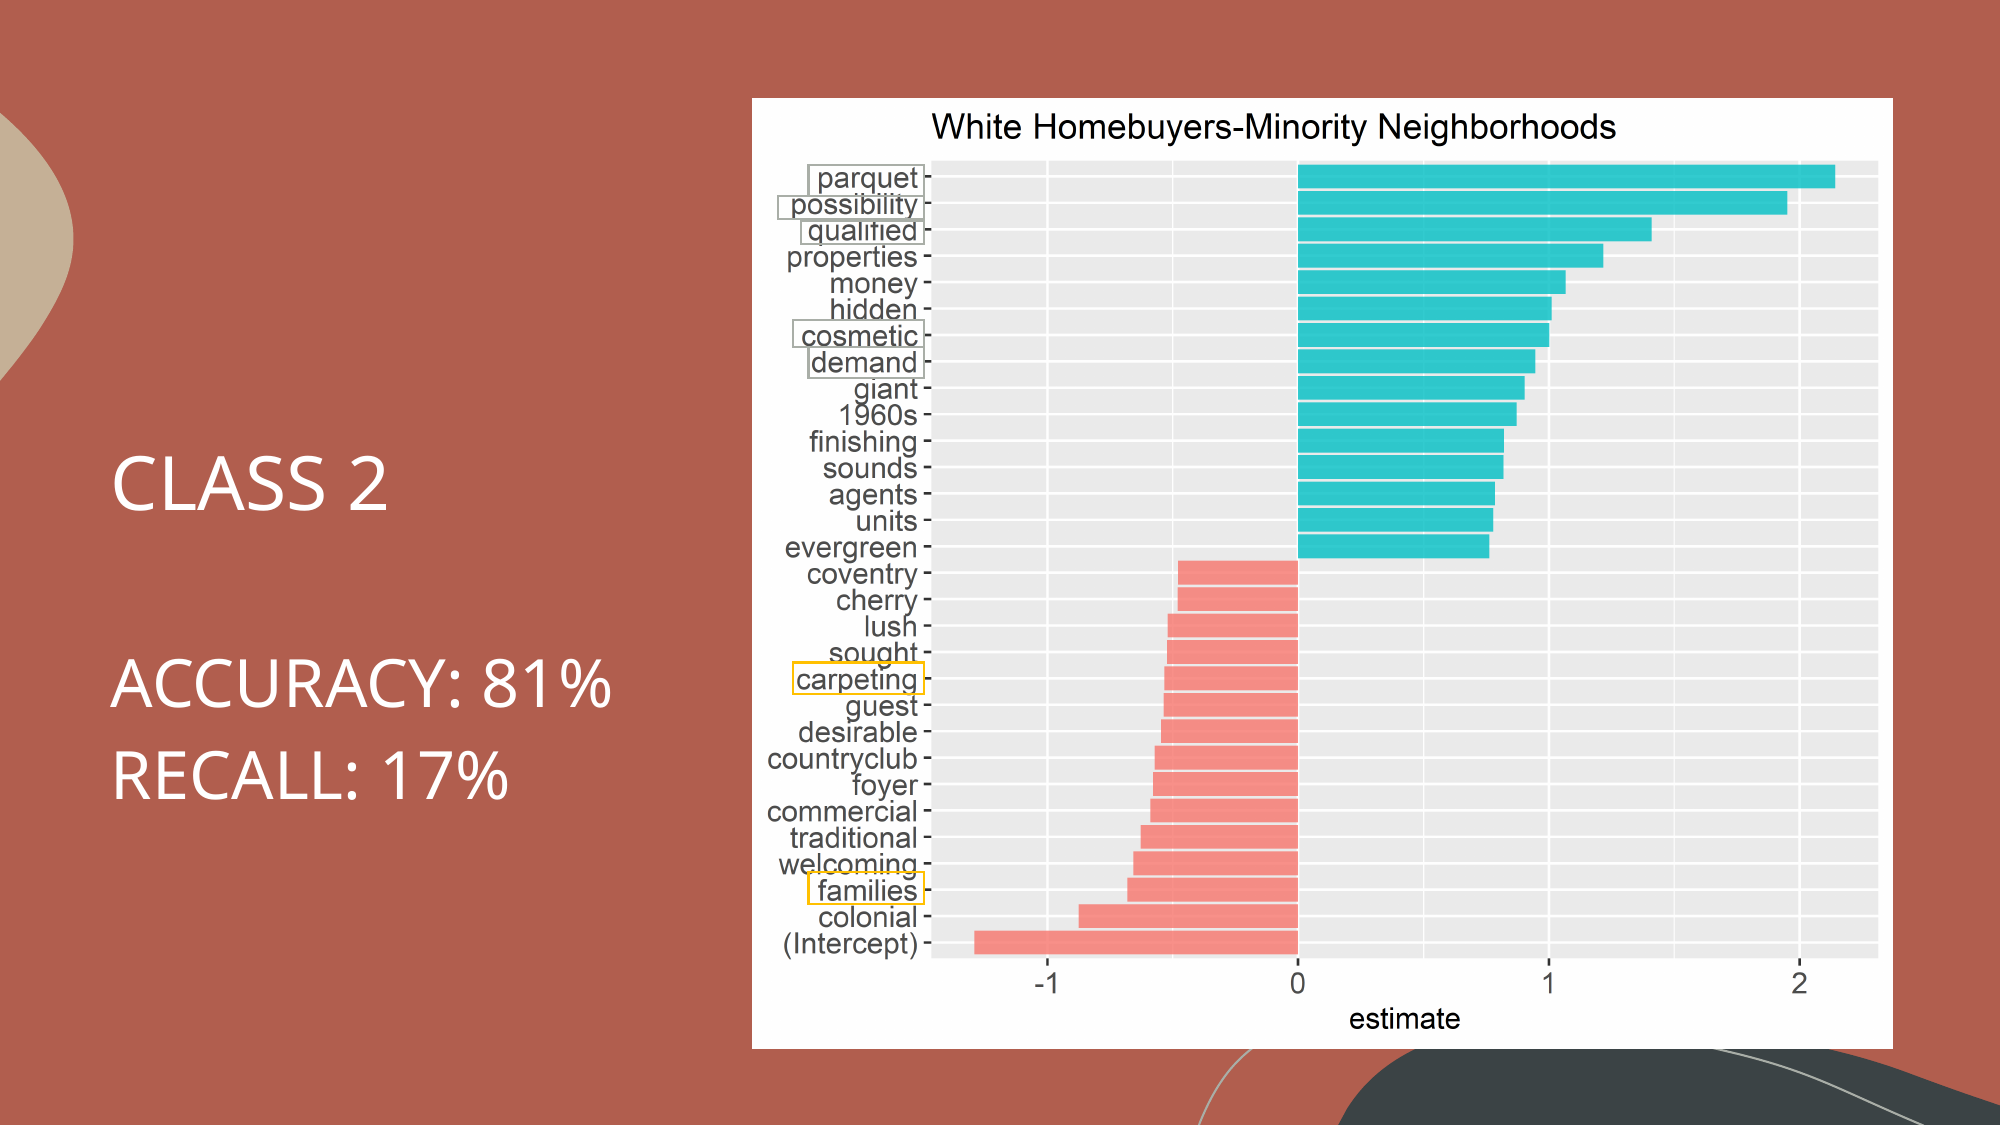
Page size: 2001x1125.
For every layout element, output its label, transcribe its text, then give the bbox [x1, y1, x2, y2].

picture [752, 98, 1893, 1049]
text_box Class 2 Accuracy: 81% Recall: 17% [95, 249, 656, 821]
